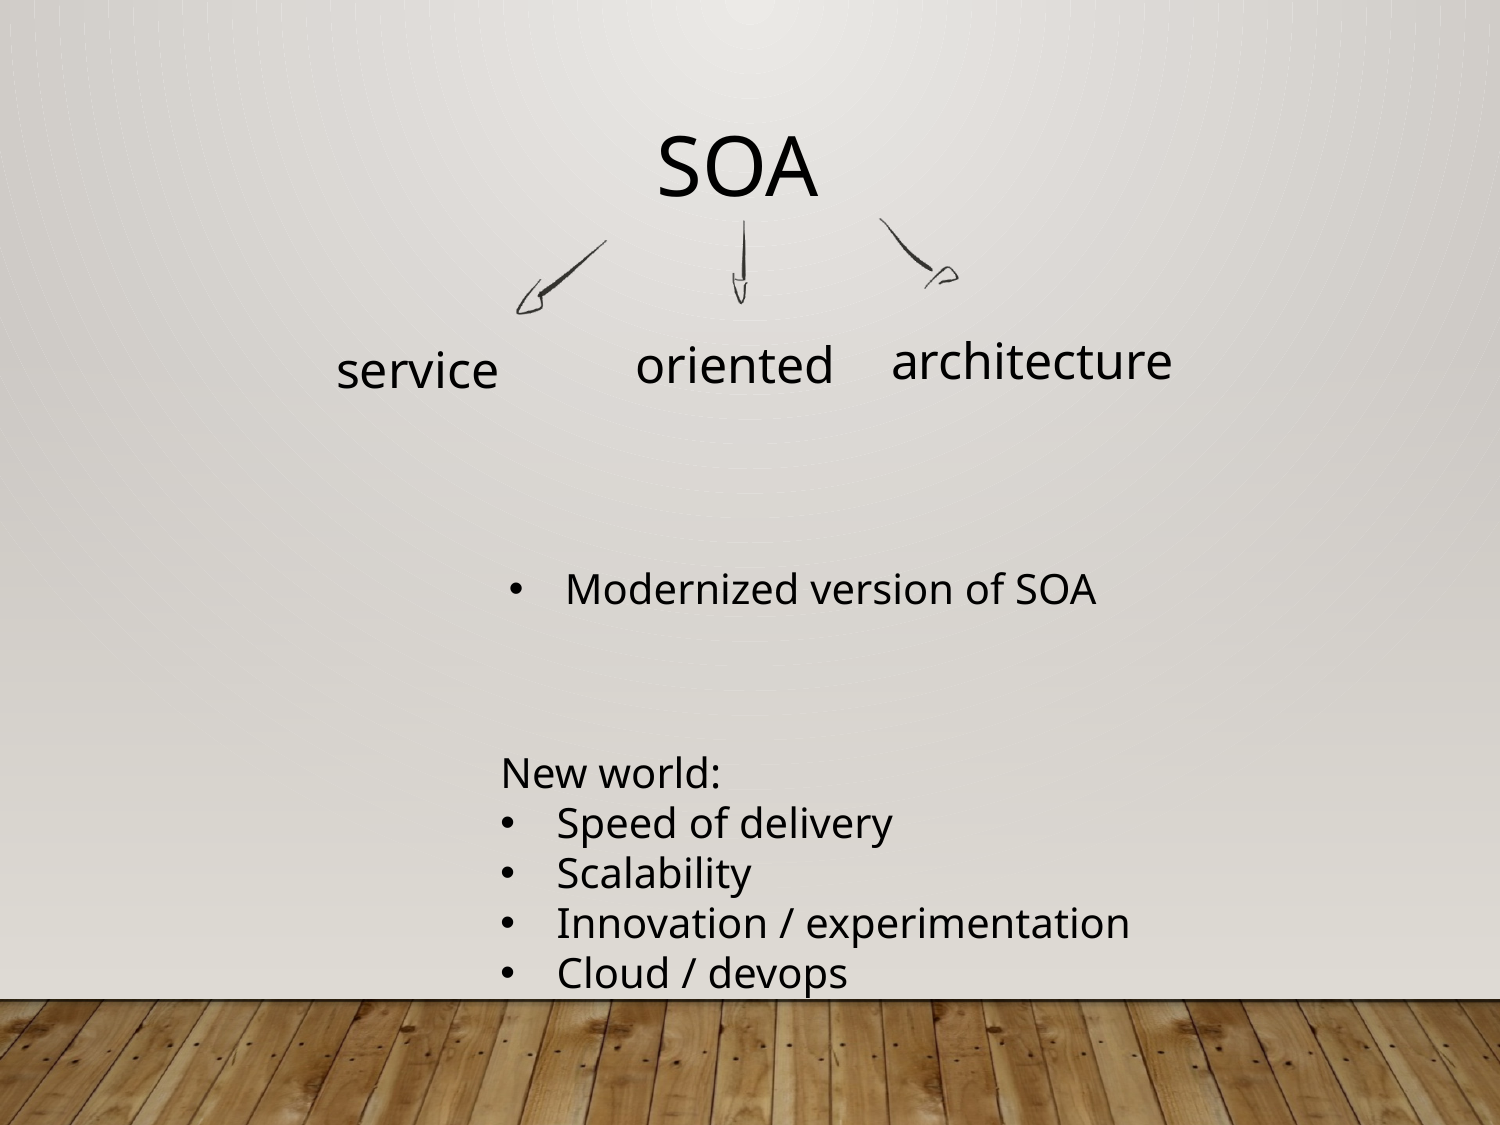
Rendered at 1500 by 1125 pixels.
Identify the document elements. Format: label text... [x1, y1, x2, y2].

text_box Modernized version of SOA [493, 555, 1112, 621]
text_box oriented [620, 326, 851, 402]
picture [0, 999, 1500, 1125]
text_box New world: Speed of delivery Scalability Innovation / experimentation Cloud / devops [485, 739, 1146, 1005]
text_box architecture [876, 322, 1189, 397]
picture [501, 207, 997, 323]
text_box SOA [641, 105, 834, 207]
text_box service [321, 330, 515, 406]
